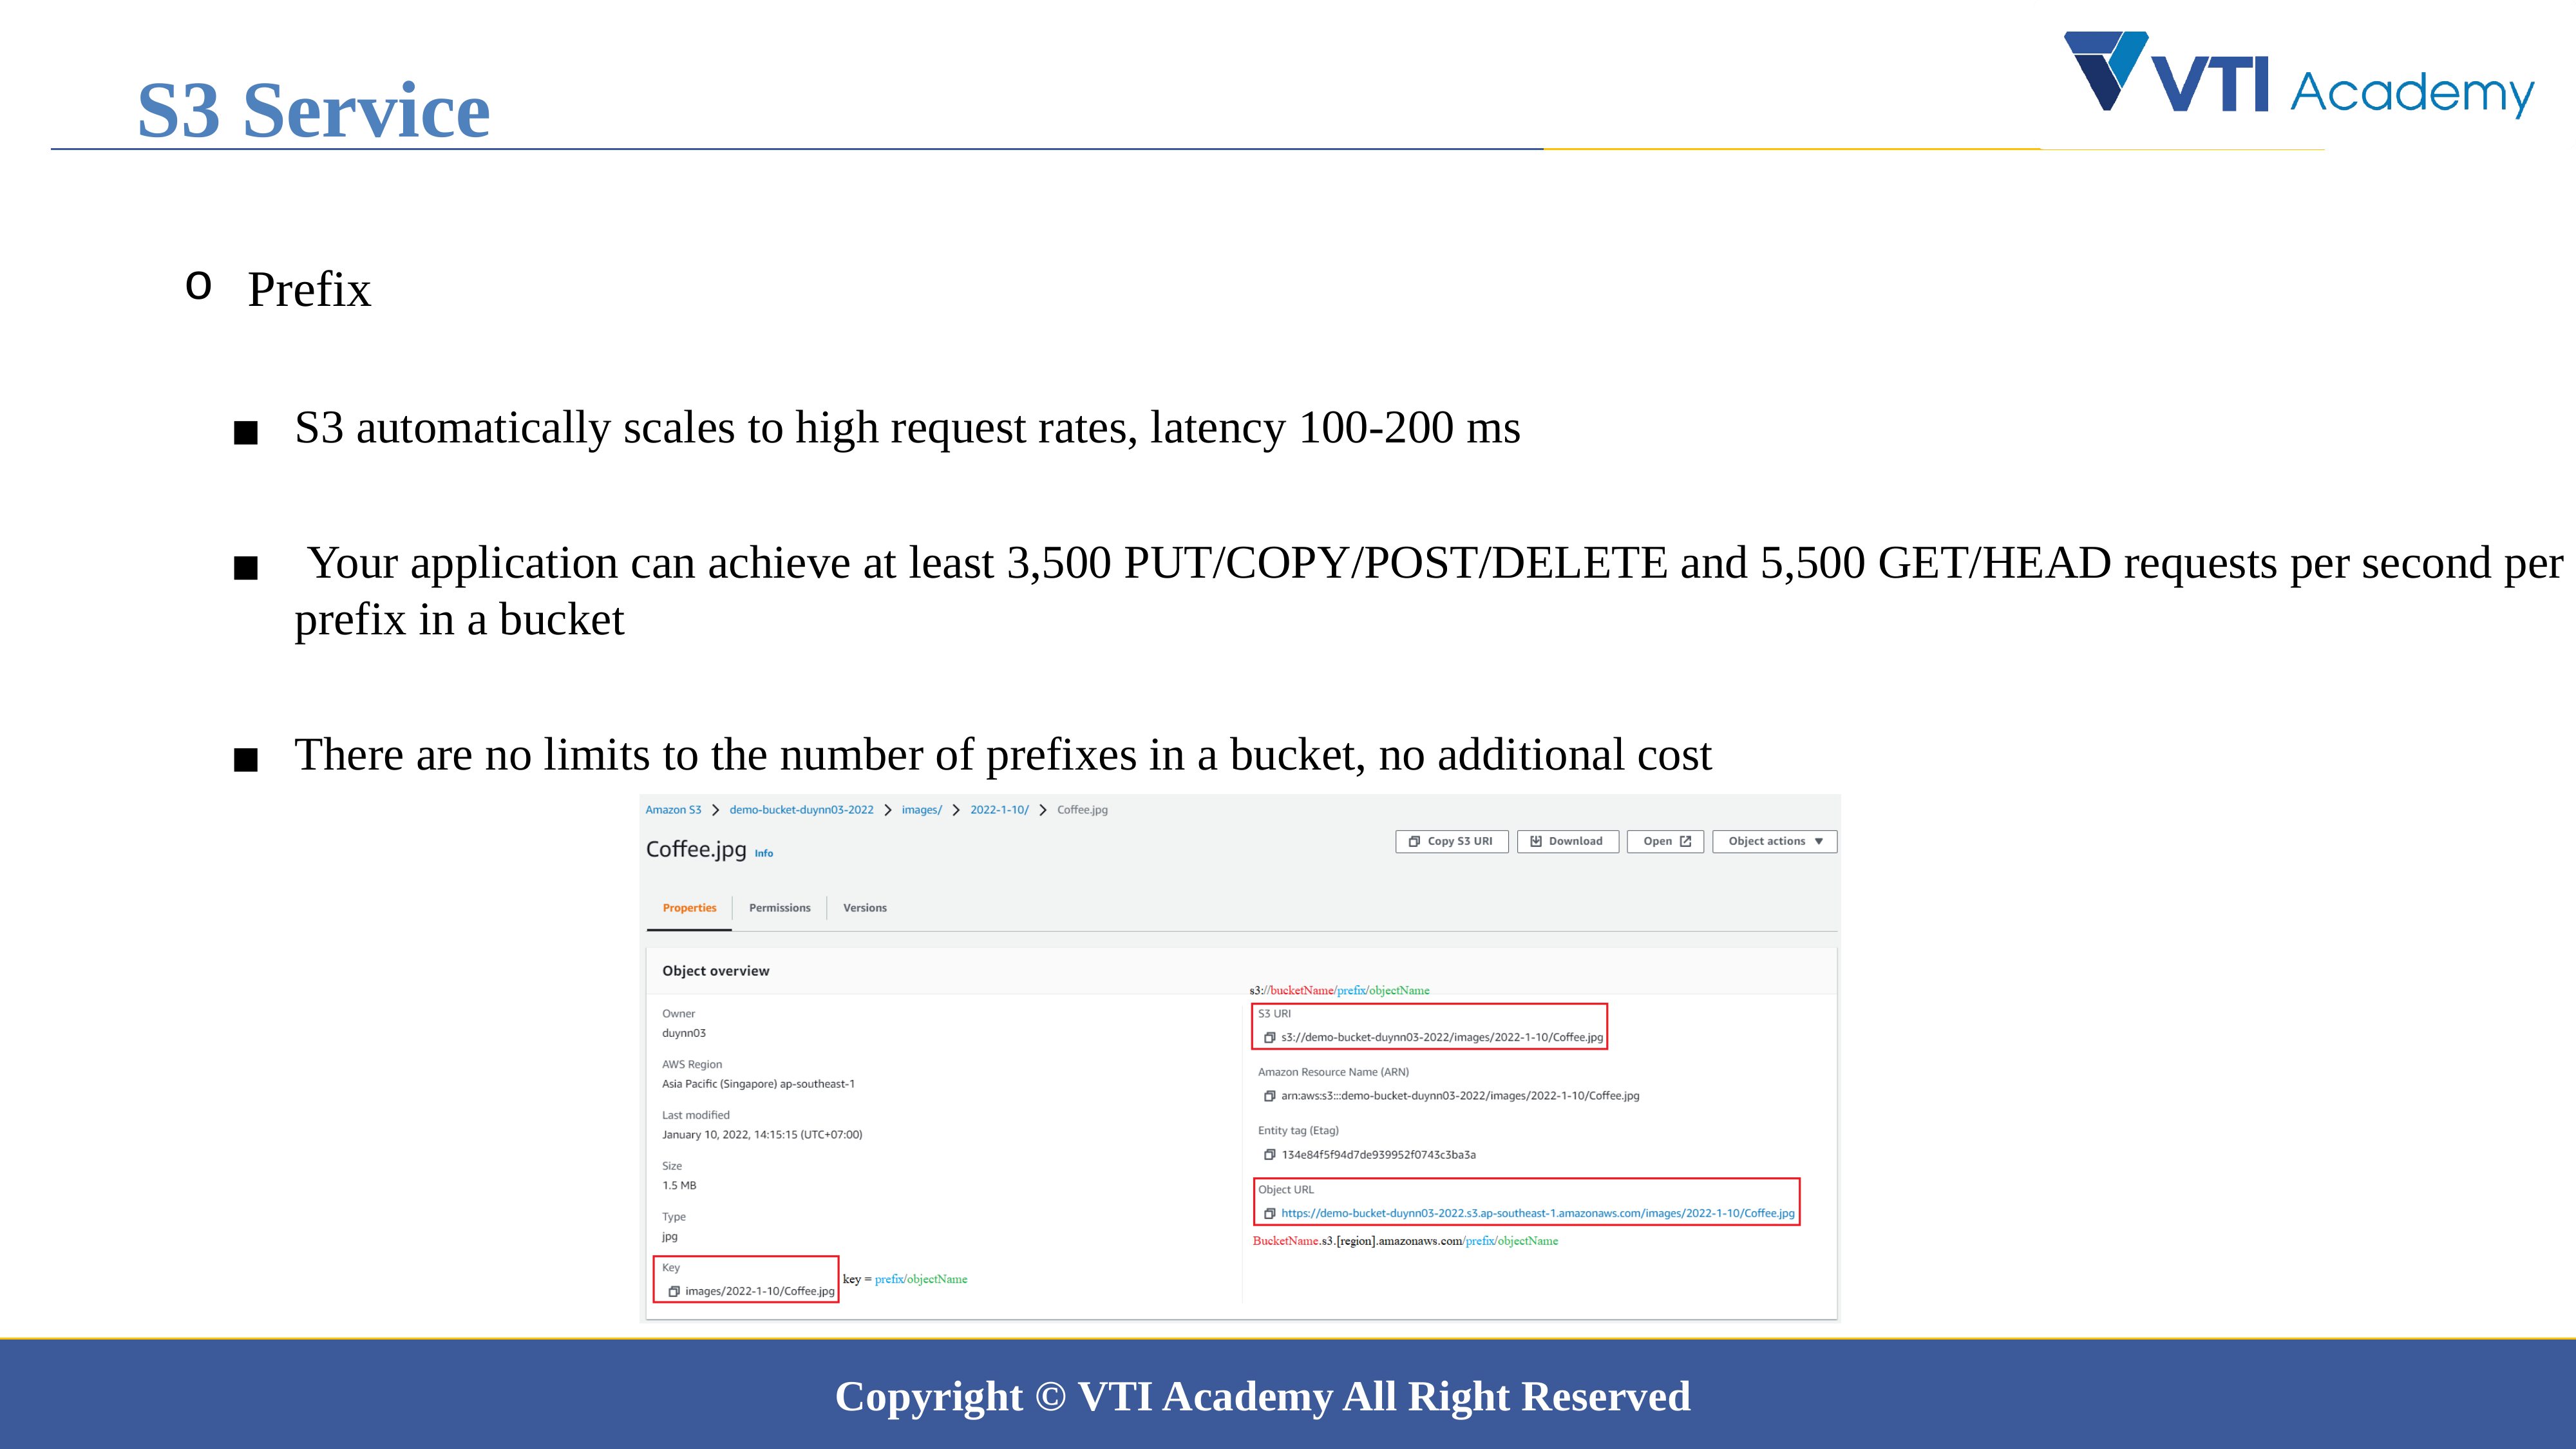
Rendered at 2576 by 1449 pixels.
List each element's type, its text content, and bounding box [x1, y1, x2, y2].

picture [2034, 0, 2576, 149]
text_box S3 Service [126, 60, 640, 149]
picture [639, 794, 1841, 1323]
text_box Prefix S3 automatically scales to high request rates, latency 100-200 ms Your application can achieve at least 3,500 PUT/COPY/POST/DELETE and 5,500 GET/HEAD requests per second per prefix in a bucket There are no limits to the number of prefixes in a bucket, no additional cost [126, 250, 2576, 1302]
